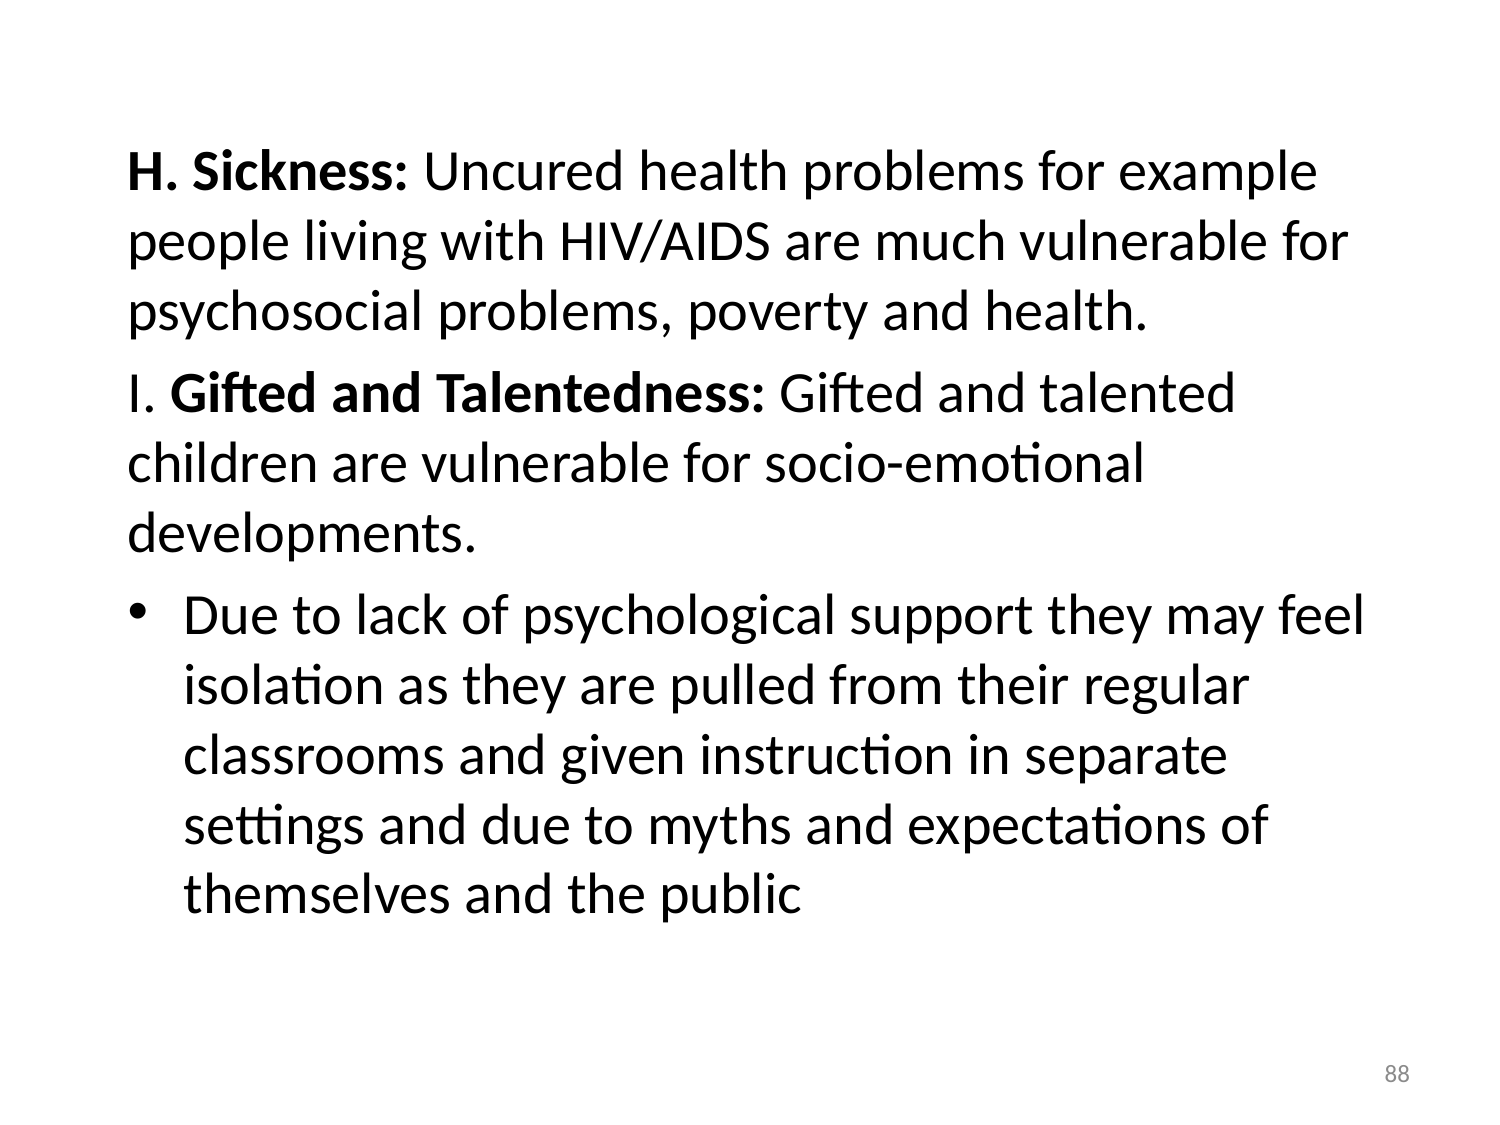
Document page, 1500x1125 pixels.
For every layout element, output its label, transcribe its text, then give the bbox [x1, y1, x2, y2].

list H. Sickness: Uncured health problems for example people living with HIV/AIDS are much vulnerable for psychosocial problems, poverty and health. I. Gifted and Talentedness: Gifted and talented children are vulnerable for socio-emotional developments. Due to lack of psychological support they may feel isolation as they are pulled from their regular classrooms and given instruction in separate settings and due to myths and expectations of themselves and the public [112, 125, 1438, 1050]
slide_number 88 [1074, 1042, 1425, 1103]
